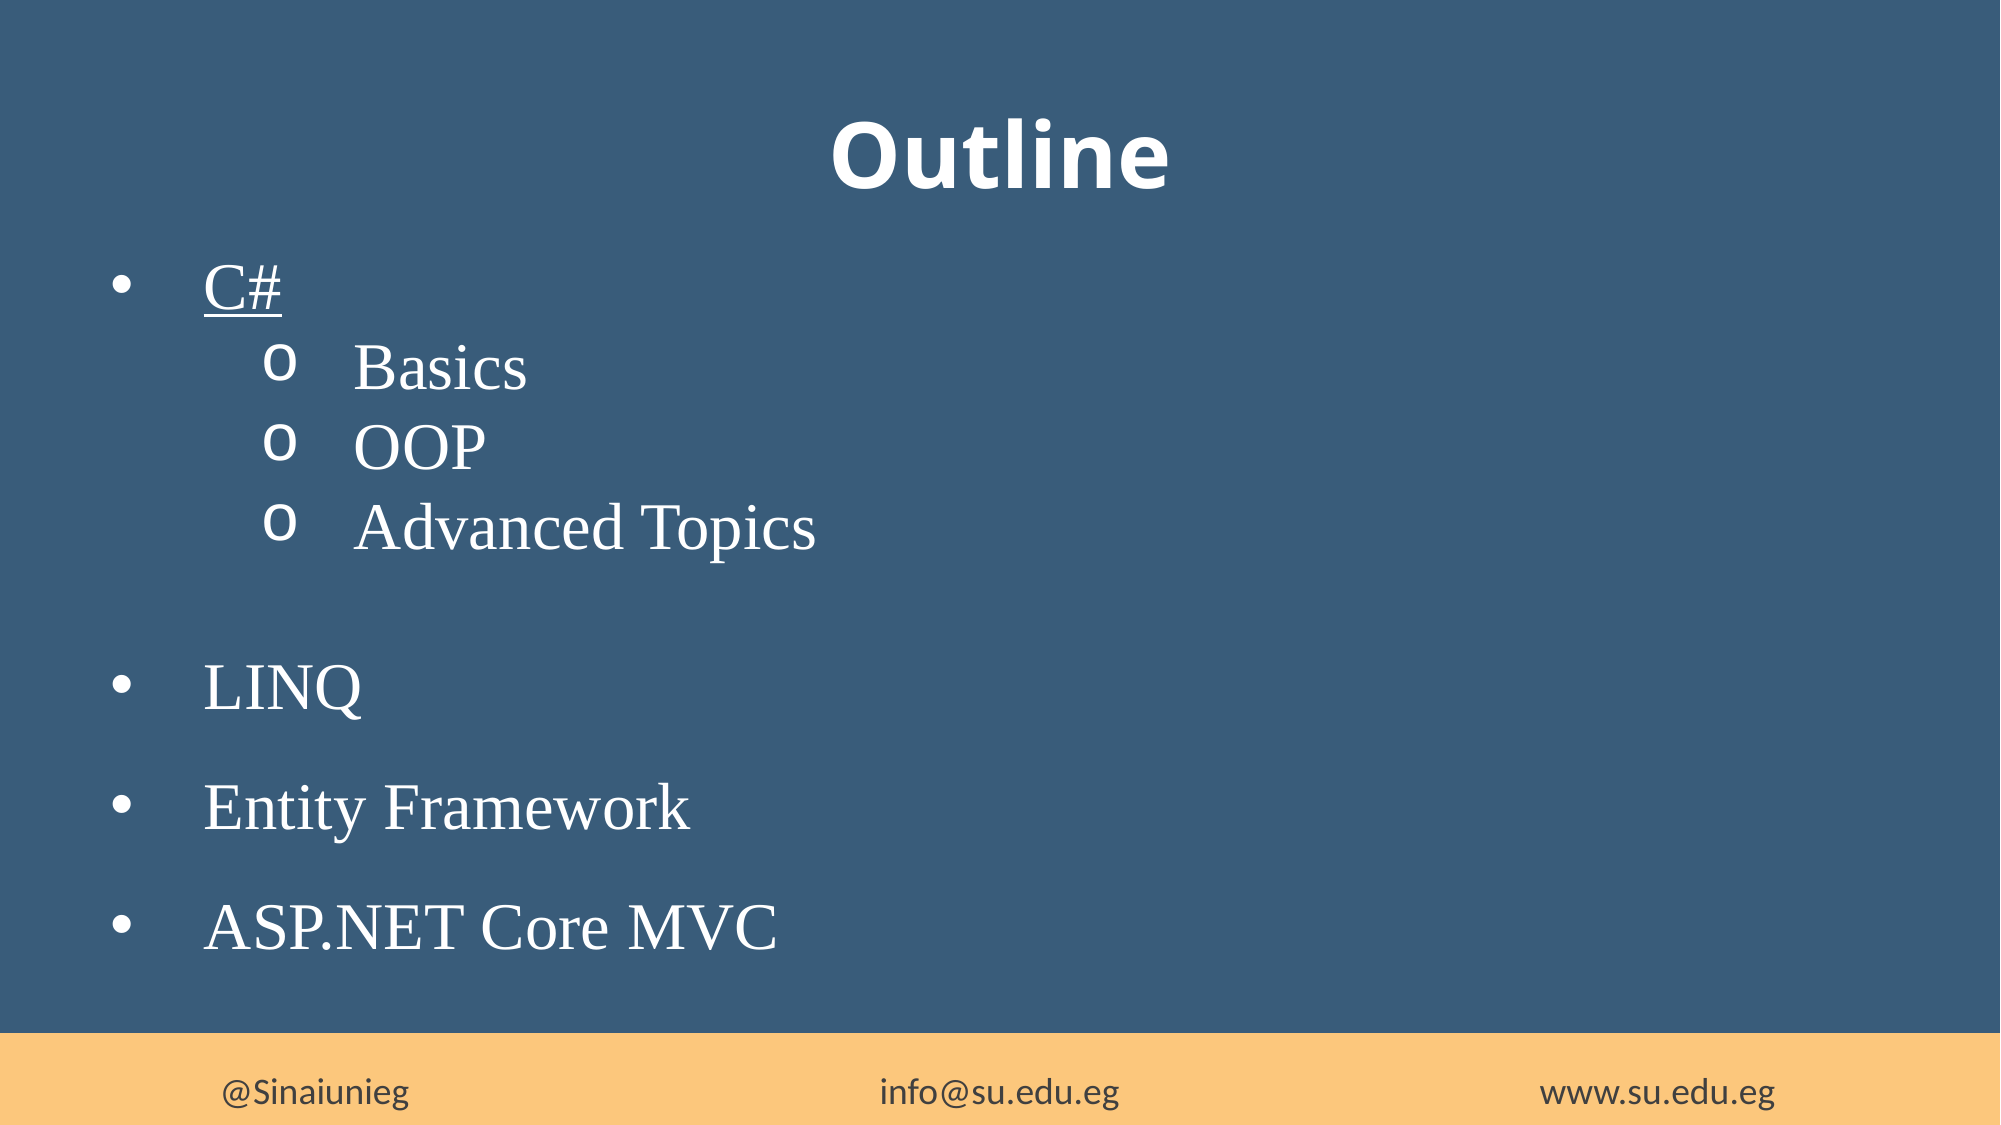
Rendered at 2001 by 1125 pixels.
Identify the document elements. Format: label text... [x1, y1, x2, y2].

text_box [0, 0, 2000, 1033]
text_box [0, 1033, 2000, 1125]
text_box Outline [813, 89, 1187, 195]
text_box C# Basics OOP Advanced Topics LINQ Entity Framework ASP.NET Core MVC [95, 195, 1792, 971]
